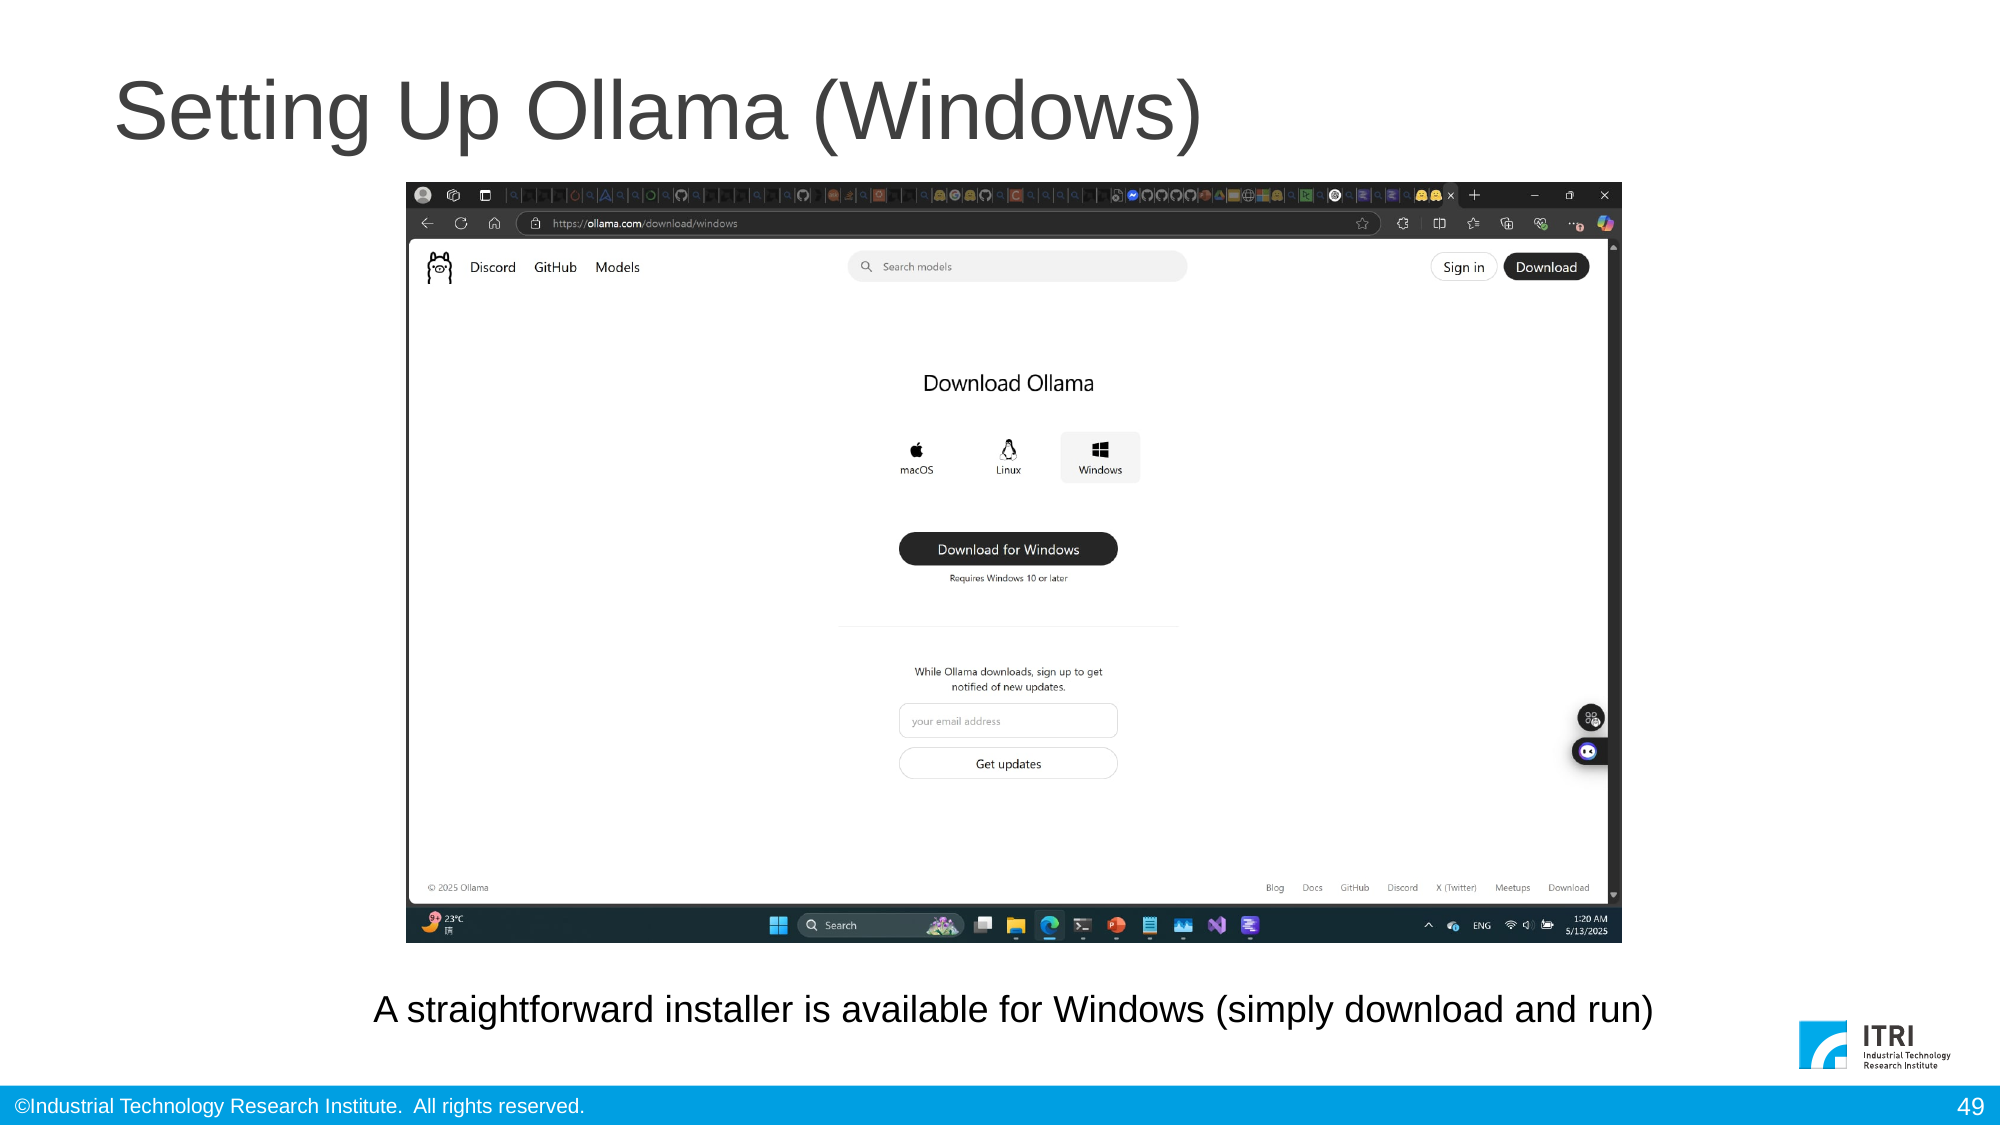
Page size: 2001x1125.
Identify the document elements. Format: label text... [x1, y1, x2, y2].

slide_number 49 [1874, 1085, 2000, 1125]
title Setting Up Ollama (Windows) [98, 48, 1930, 198]
picture [405, 182, 1622, 943]
text_box A straightforward installer is available for Windows (simply download and run) [223, 977, 1805, 1038]
